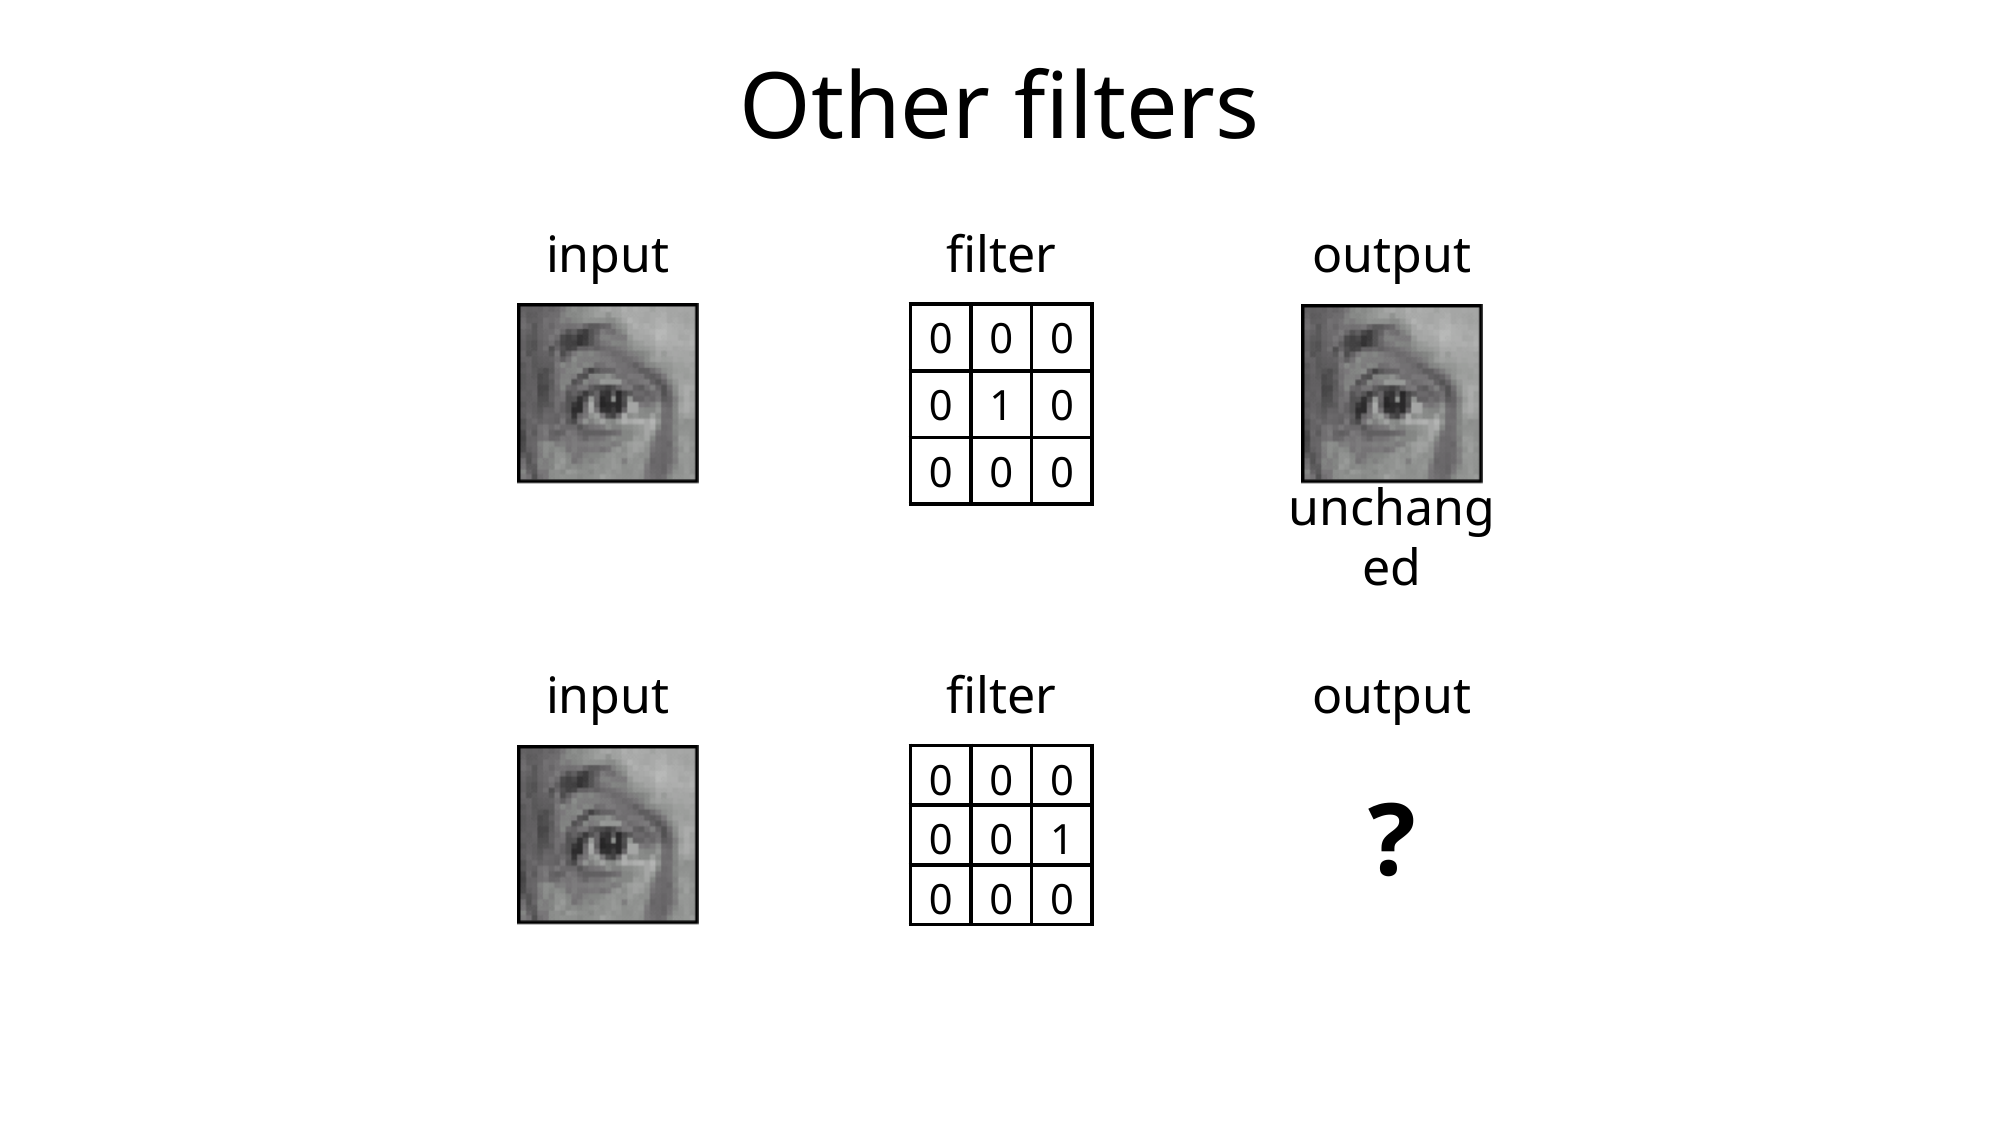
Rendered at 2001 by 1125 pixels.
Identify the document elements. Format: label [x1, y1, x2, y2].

title [0, 0, 2000, 218]
text_box [517, 217, 1511, 571]
text_box [517, 658, 1466, 925]
